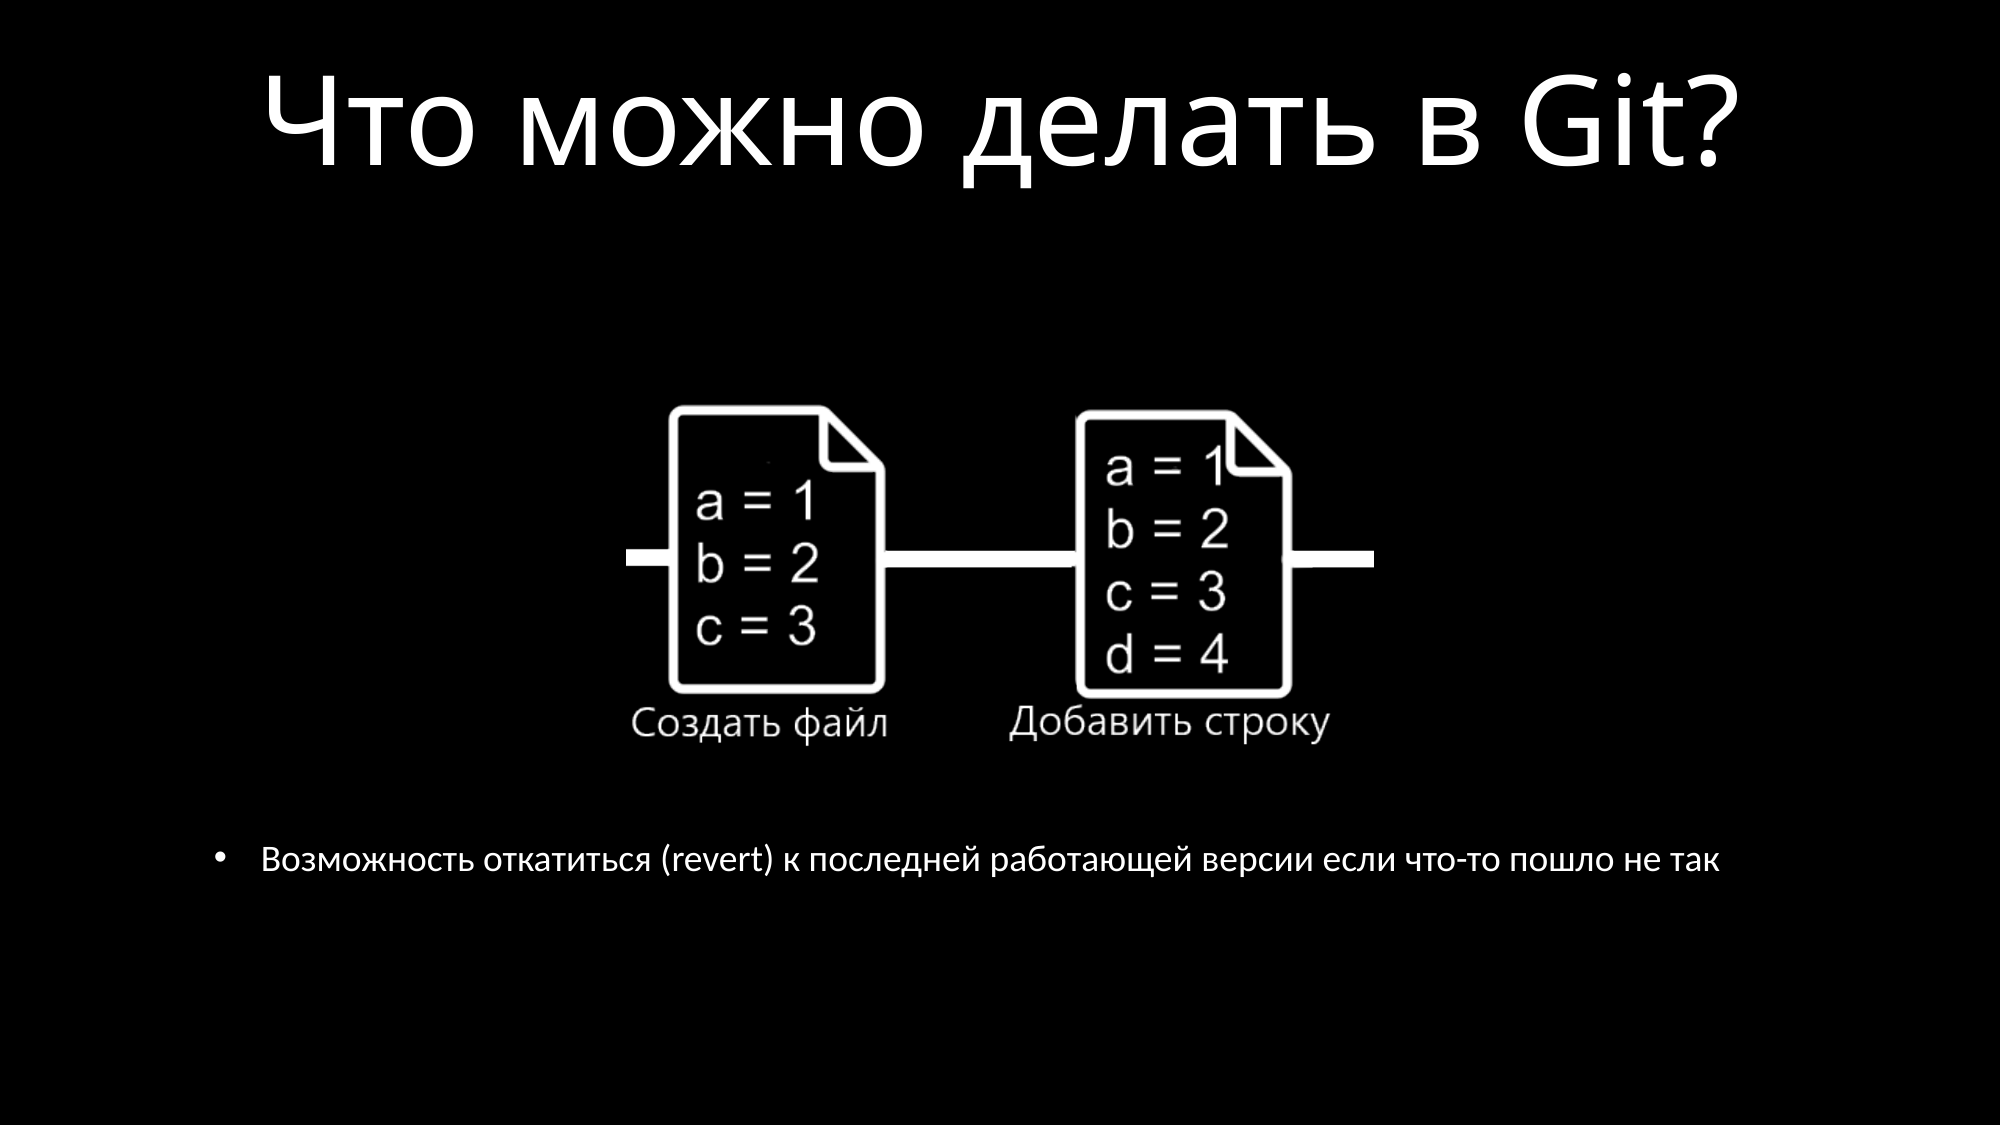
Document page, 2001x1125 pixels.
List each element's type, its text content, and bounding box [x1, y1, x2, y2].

text_box Возможность откатиться (revert) к последней работающей версии если что-то пошло не так [199, 826, 1801, 887]
text_box Что можно делать в Git? [185, 47, 1815, 200]
picture [626, 363, 1374, 762]
